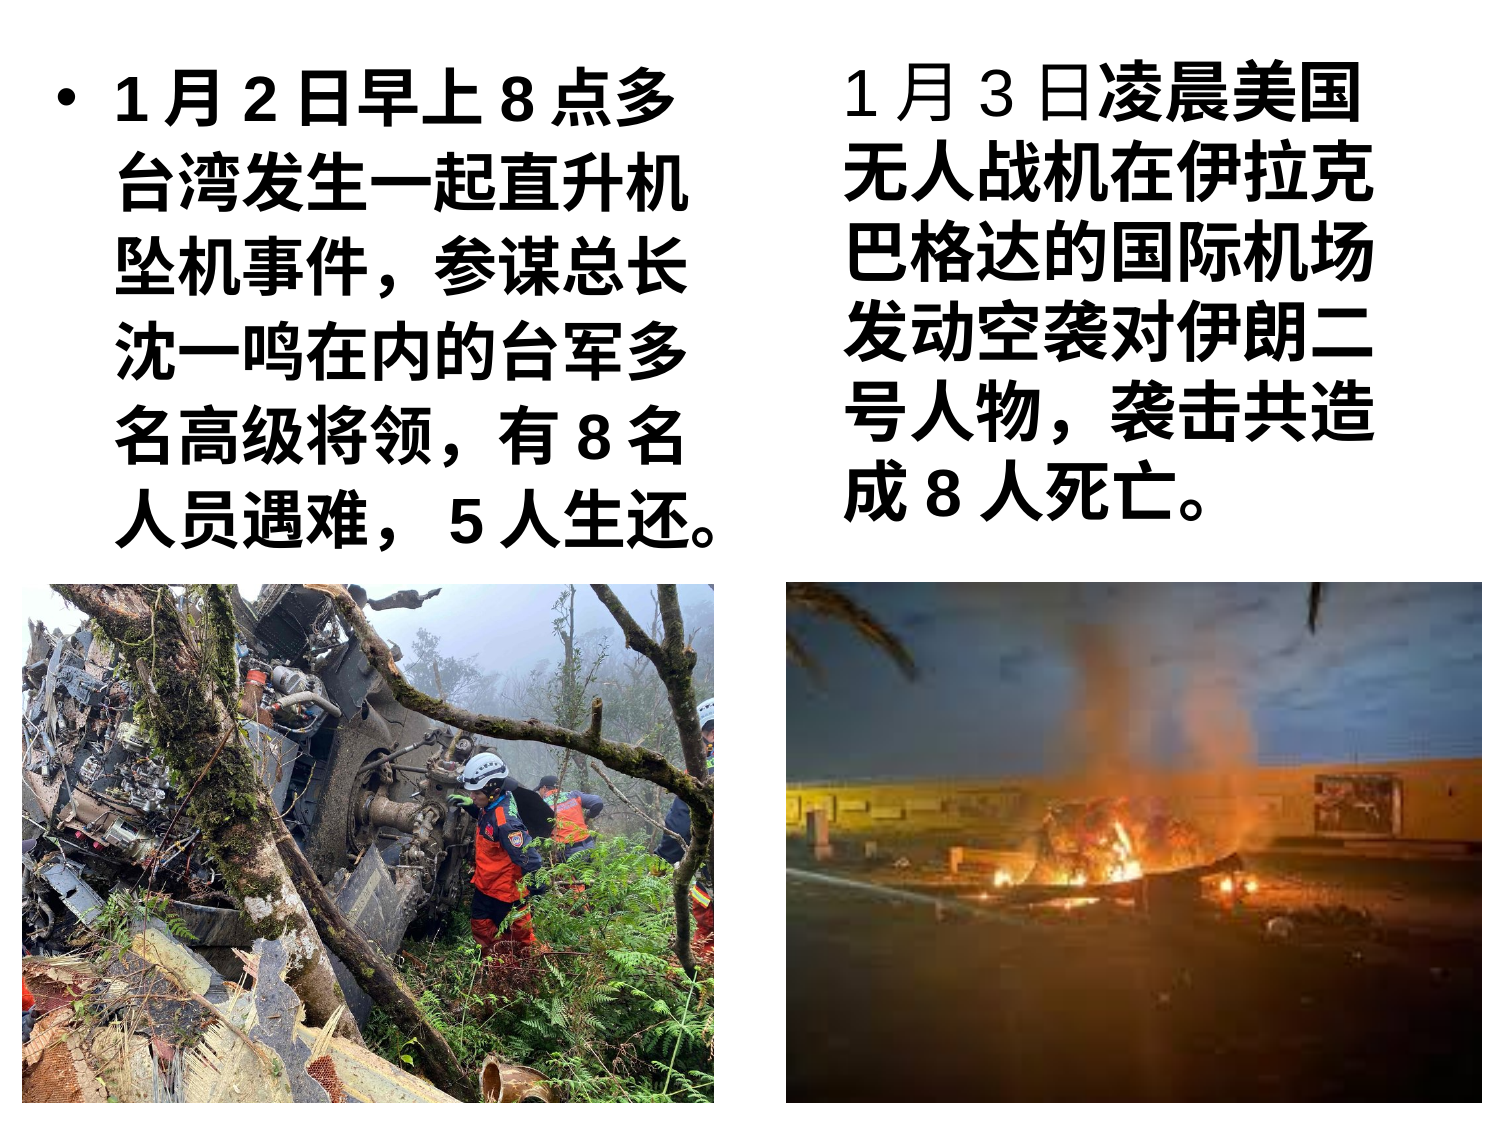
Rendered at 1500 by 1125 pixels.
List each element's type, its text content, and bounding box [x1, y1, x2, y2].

list 1月2日早上8点多台湾发生一起直升机坠机事件，参谋总长沈一鸣在内的台军多名高级将领，有8名人员遇难，5人生还。 [40, 42, 714, 572]
text_box 1月3日凌晨美国无人战机在伊拉克巴格达的国际机场发动空袭对伊朗二号人物，袭击共造成8人死亡。 [827, 42, 1426, 537]
picture [22, 584, 714, 1103]
picture [786, 581, 1482, 1103]
